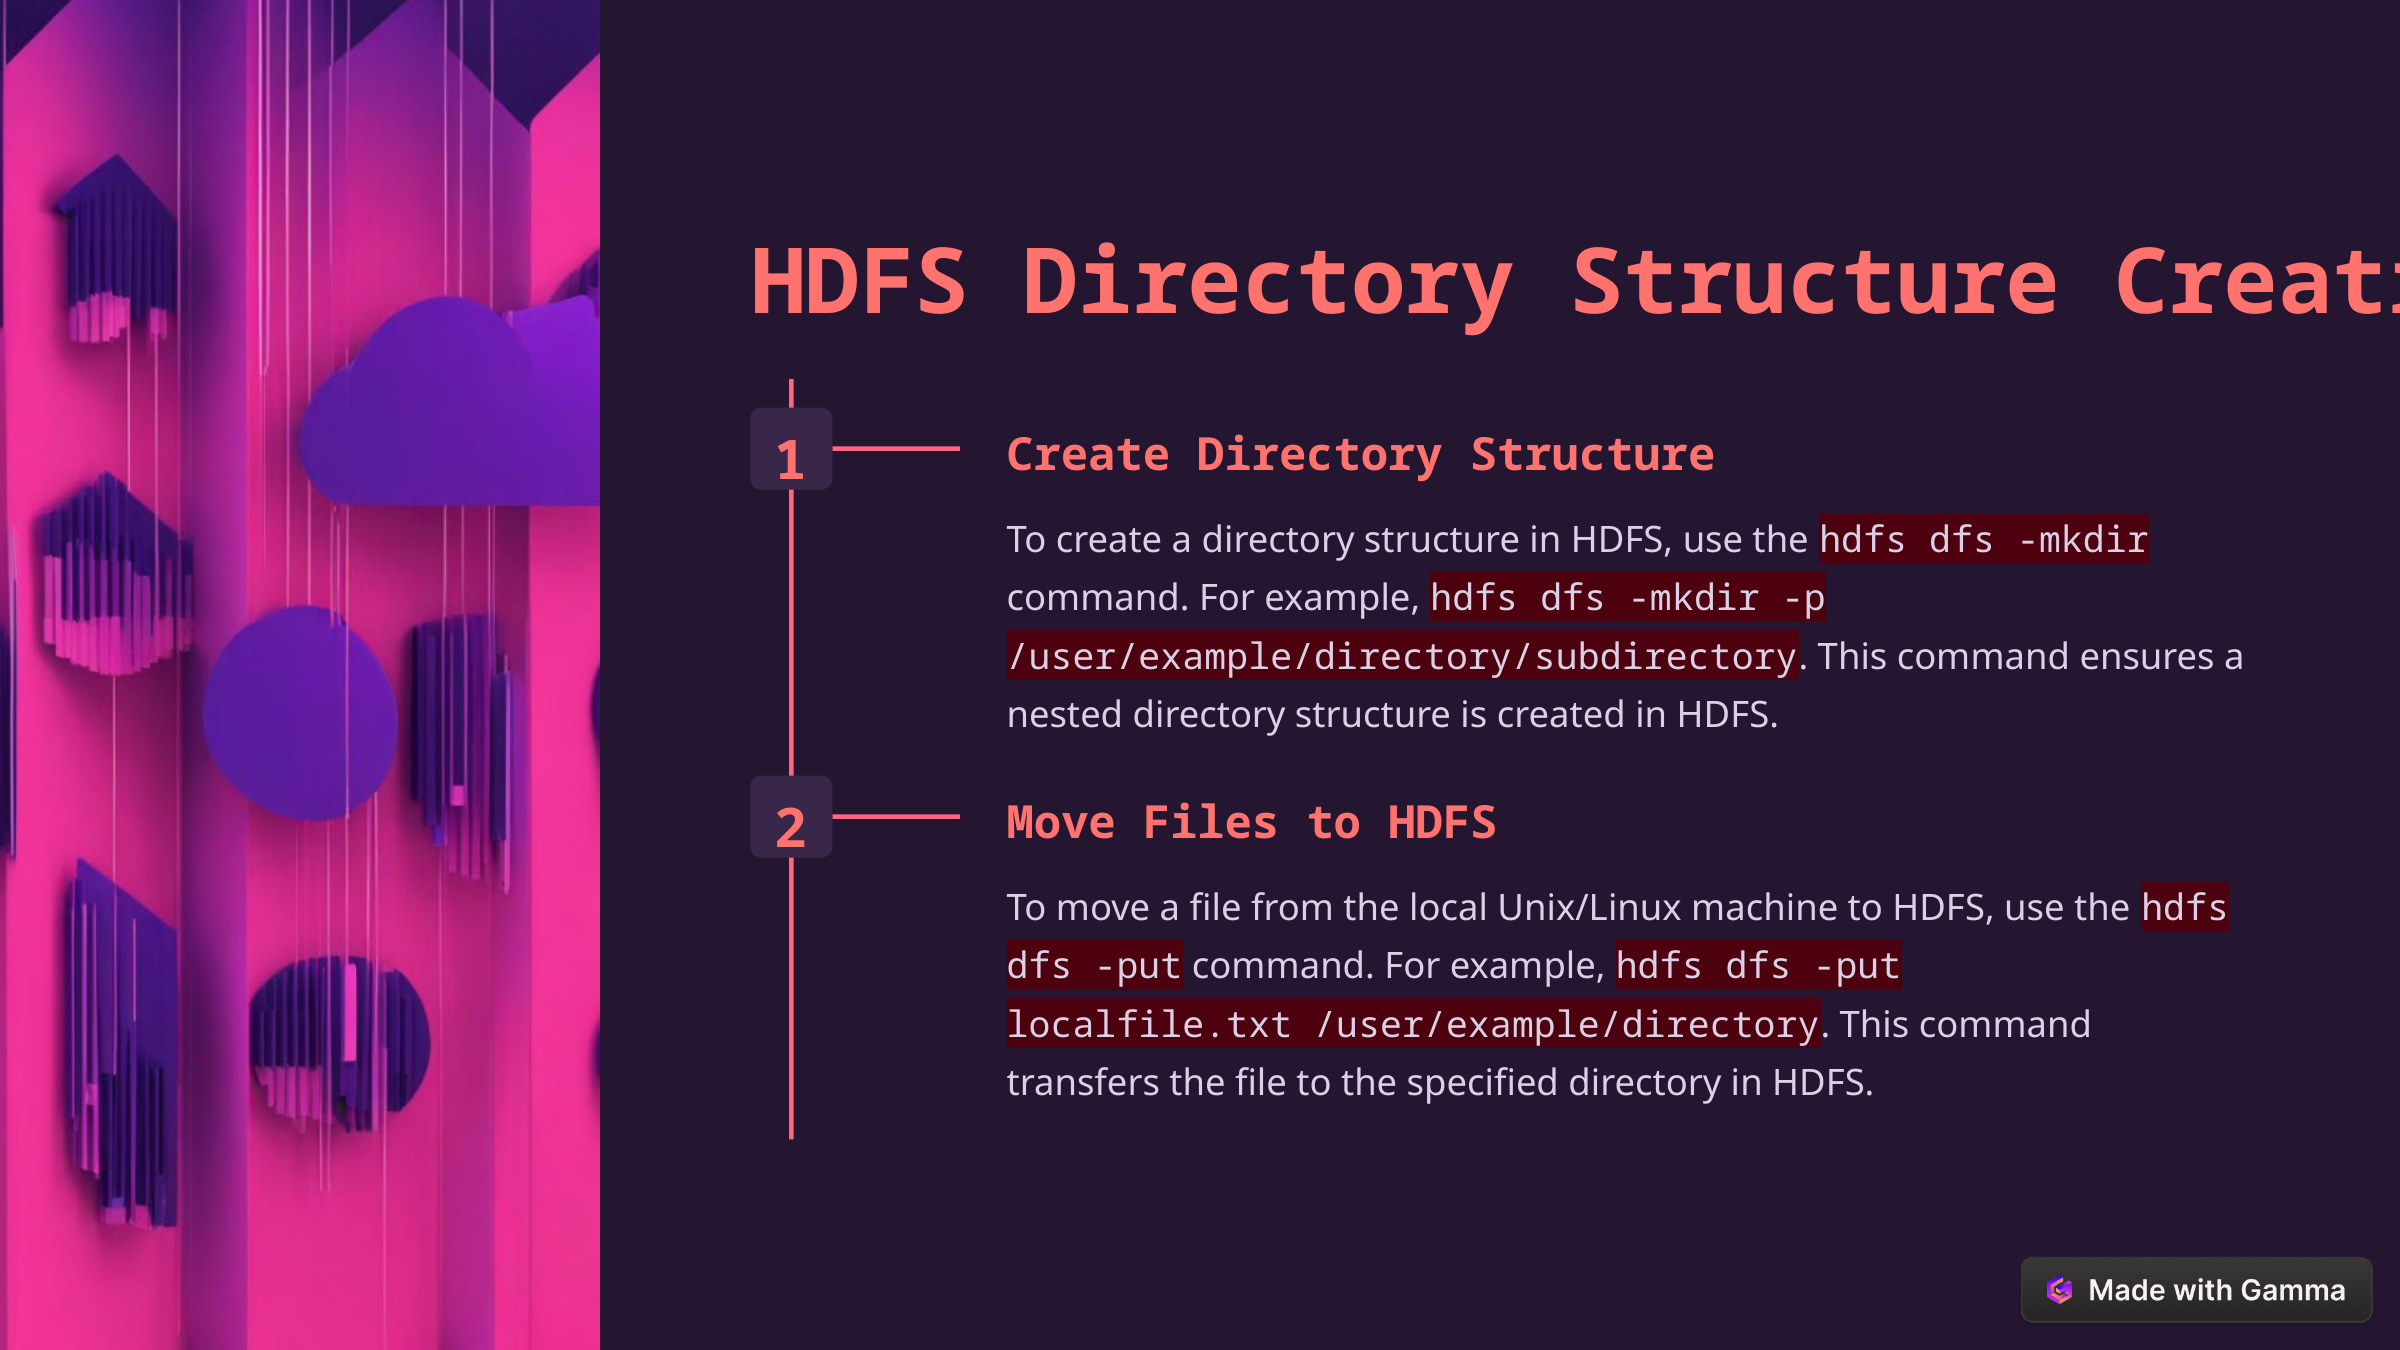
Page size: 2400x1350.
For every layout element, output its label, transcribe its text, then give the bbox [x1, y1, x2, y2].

text_box [789, 379, 794, 407]
text_box [789, 490, 794, 775]
picture [0, 0, 600, 1350]
text_box [833, 814, 960, 819]
text_box To create a directory structure in HDFS, use the hdfs dfs -mkdir command. For example, hdfs dfs -mkdir -p /user/example/directory/subdirectory. This command ensures a nested directory structure is created in HDFS. [991, 494, 2264, 675]
text_box [600, 0, 2400, 1350]
text_box To move a file from the local Unix/Linux machine to HDFS, use the hdfs dfs -put command. For example, hdfs dfs -put localfile.txt /user/example/directory. This command transfers the file to the specified directory in HDFS. [991, 862, 2264, 1103]
text_box 2 [777, 782, 805, 851]
text_box 1 [777, 414, 805, 483]
text_box Move Files to HDFS [991, 783, 1448, 841]
text_box Create Directory Structure [991, 415, 1584, 473]
text_box [750, 775, 833, 858]
picture [2008, 1244, 2385, 1335]
text_box [833, 446, 960, 451]
text_box [789, 858, 794, 1140]
text_box [750, 407, 833, 490]
text_box HDFS Directory Structure Creation [736, 210, 2240, 325]
